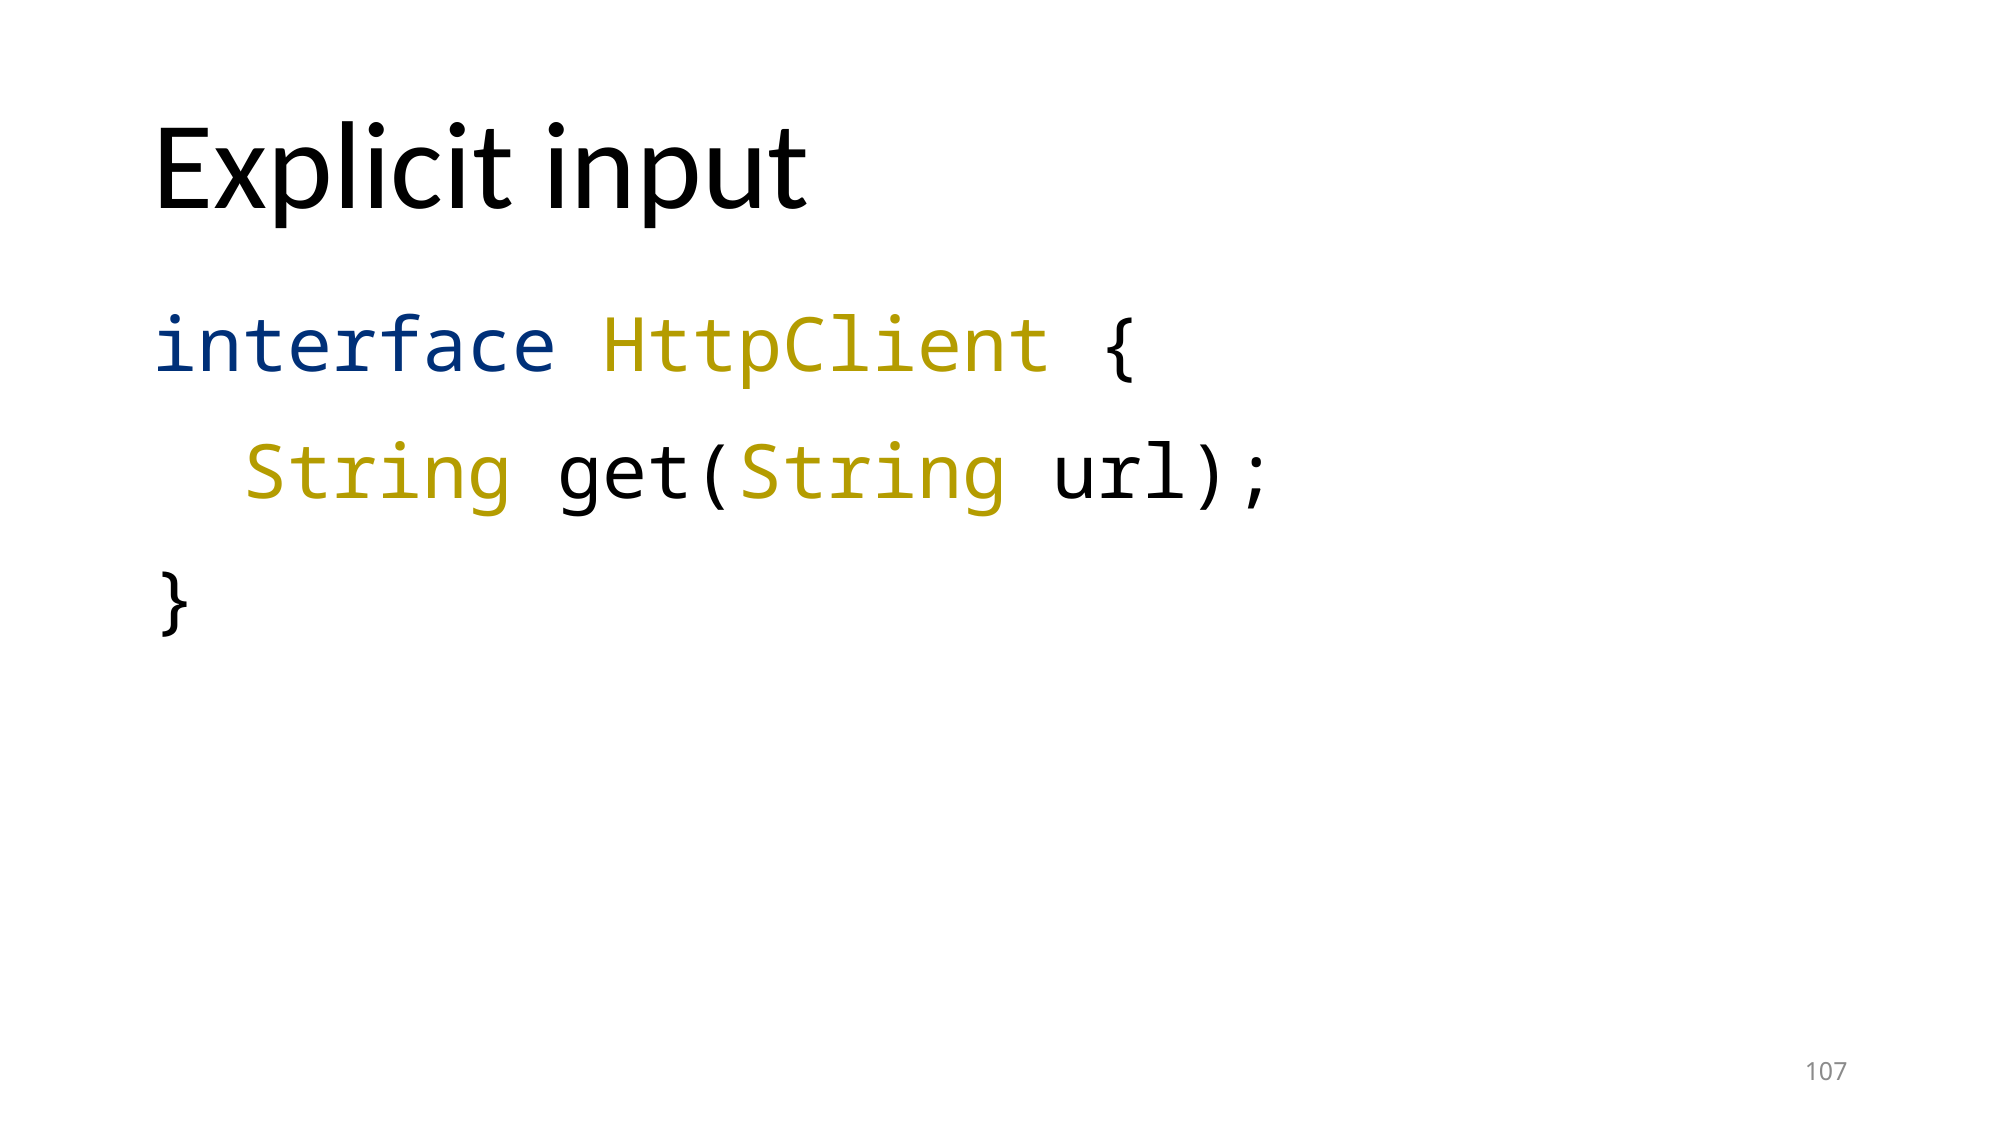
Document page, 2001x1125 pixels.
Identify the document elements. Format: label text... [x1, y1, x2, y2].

slide_number 107 [1412, 1042, 1863, 1103]
list interface HttpClient { String get(String url); } [137, 299, 1863, 1014]
title Explicit input [137, 59, 1863, 278]
